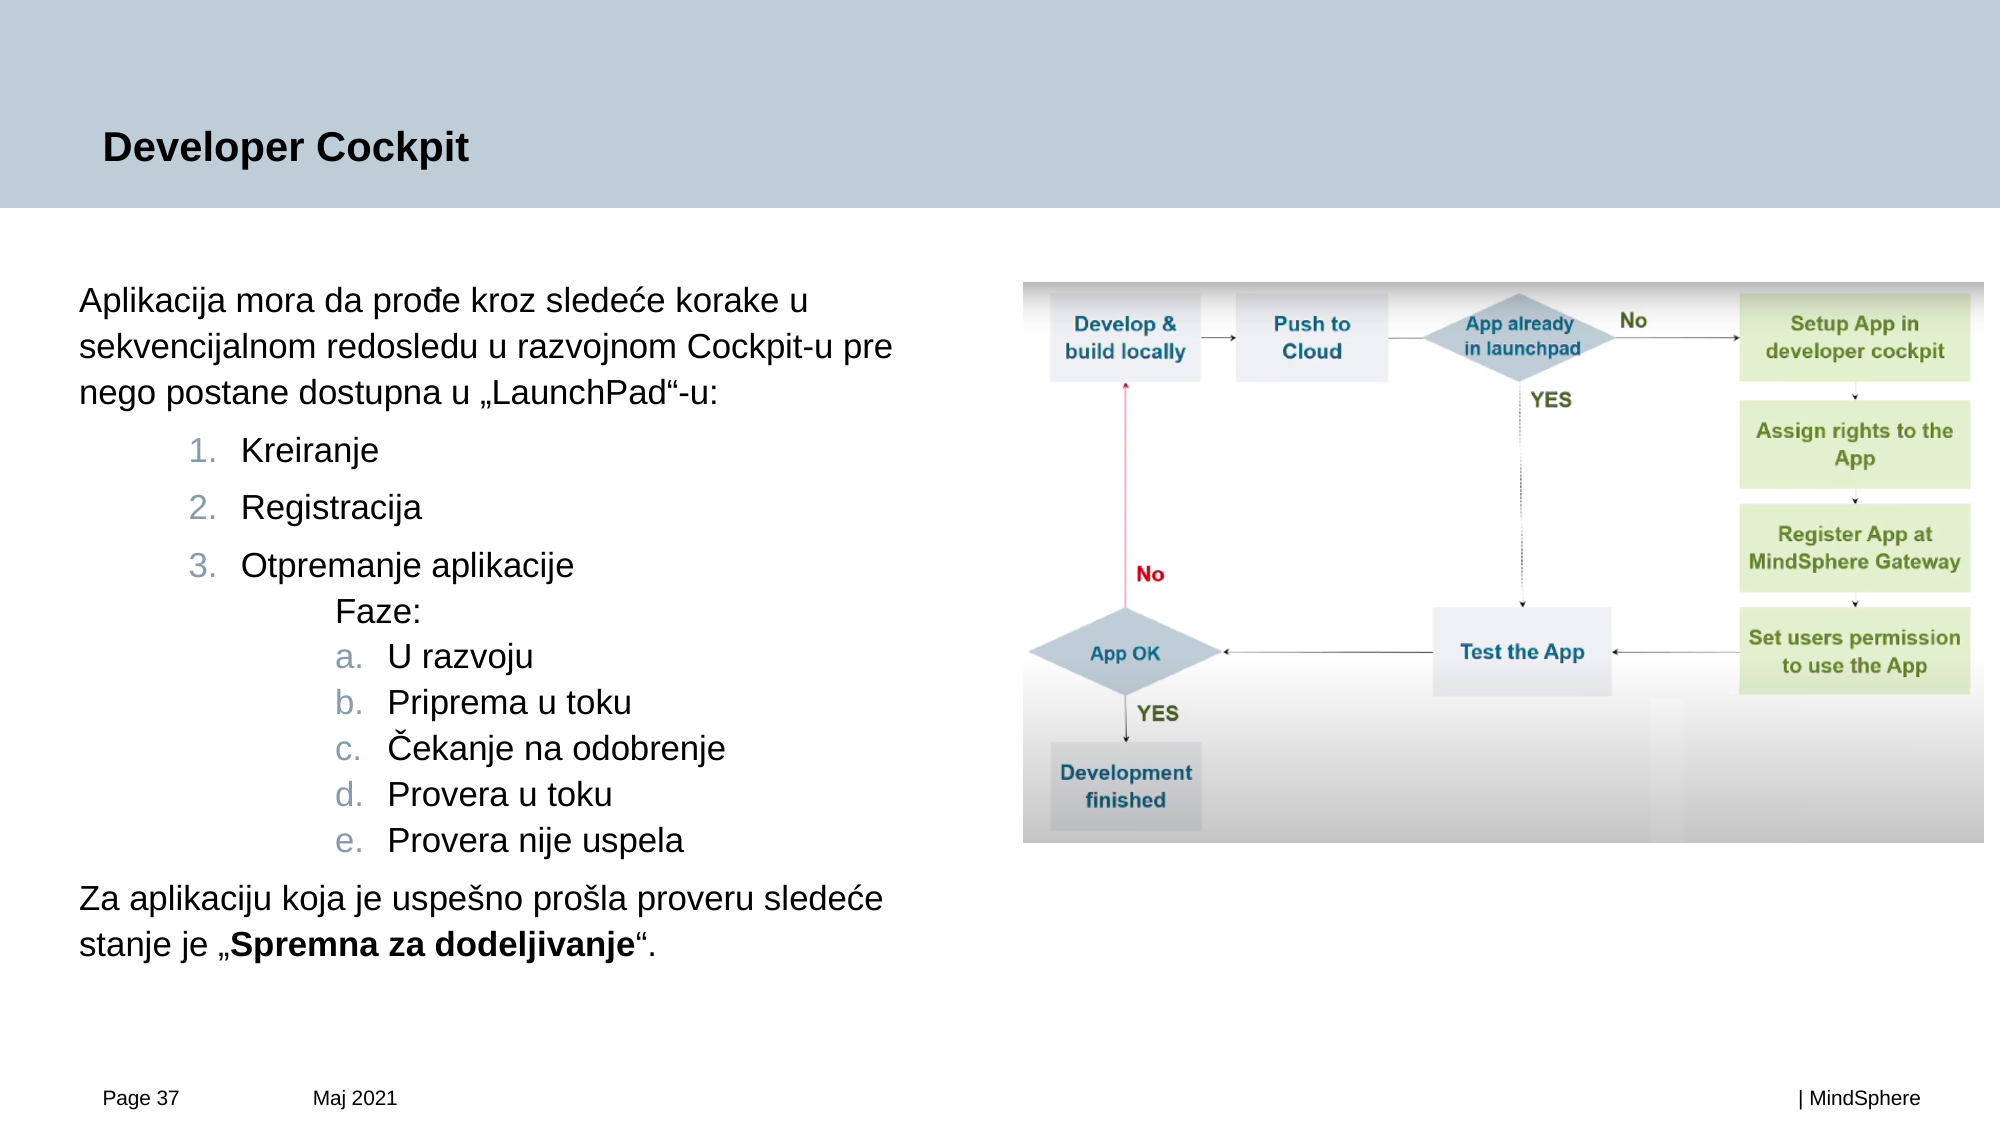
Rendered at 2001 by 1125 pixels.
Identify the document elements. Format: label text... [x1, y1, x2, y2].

picture [1023, 282, 1985, 843]
list Aplikacija mora da prođe kroz sledeće korake u sekvencijalnom redosledu u razvojnom Cockpit-u pre nego postane dostupna u „LaunchPad“-u: Kreiranje Registracija Otpremanje aplikacije Faze: U razvoju Priprema u toku Čekanje na odobrenje Provera u toku Provera nije uspela Za aplikaciju koja je uspešno prošla proveru sledeće stanje je „Spremna za dodeljivanje“. [78, 273, 977, 970]
title Developer Cockpit [0, 0, 2000, 209]
